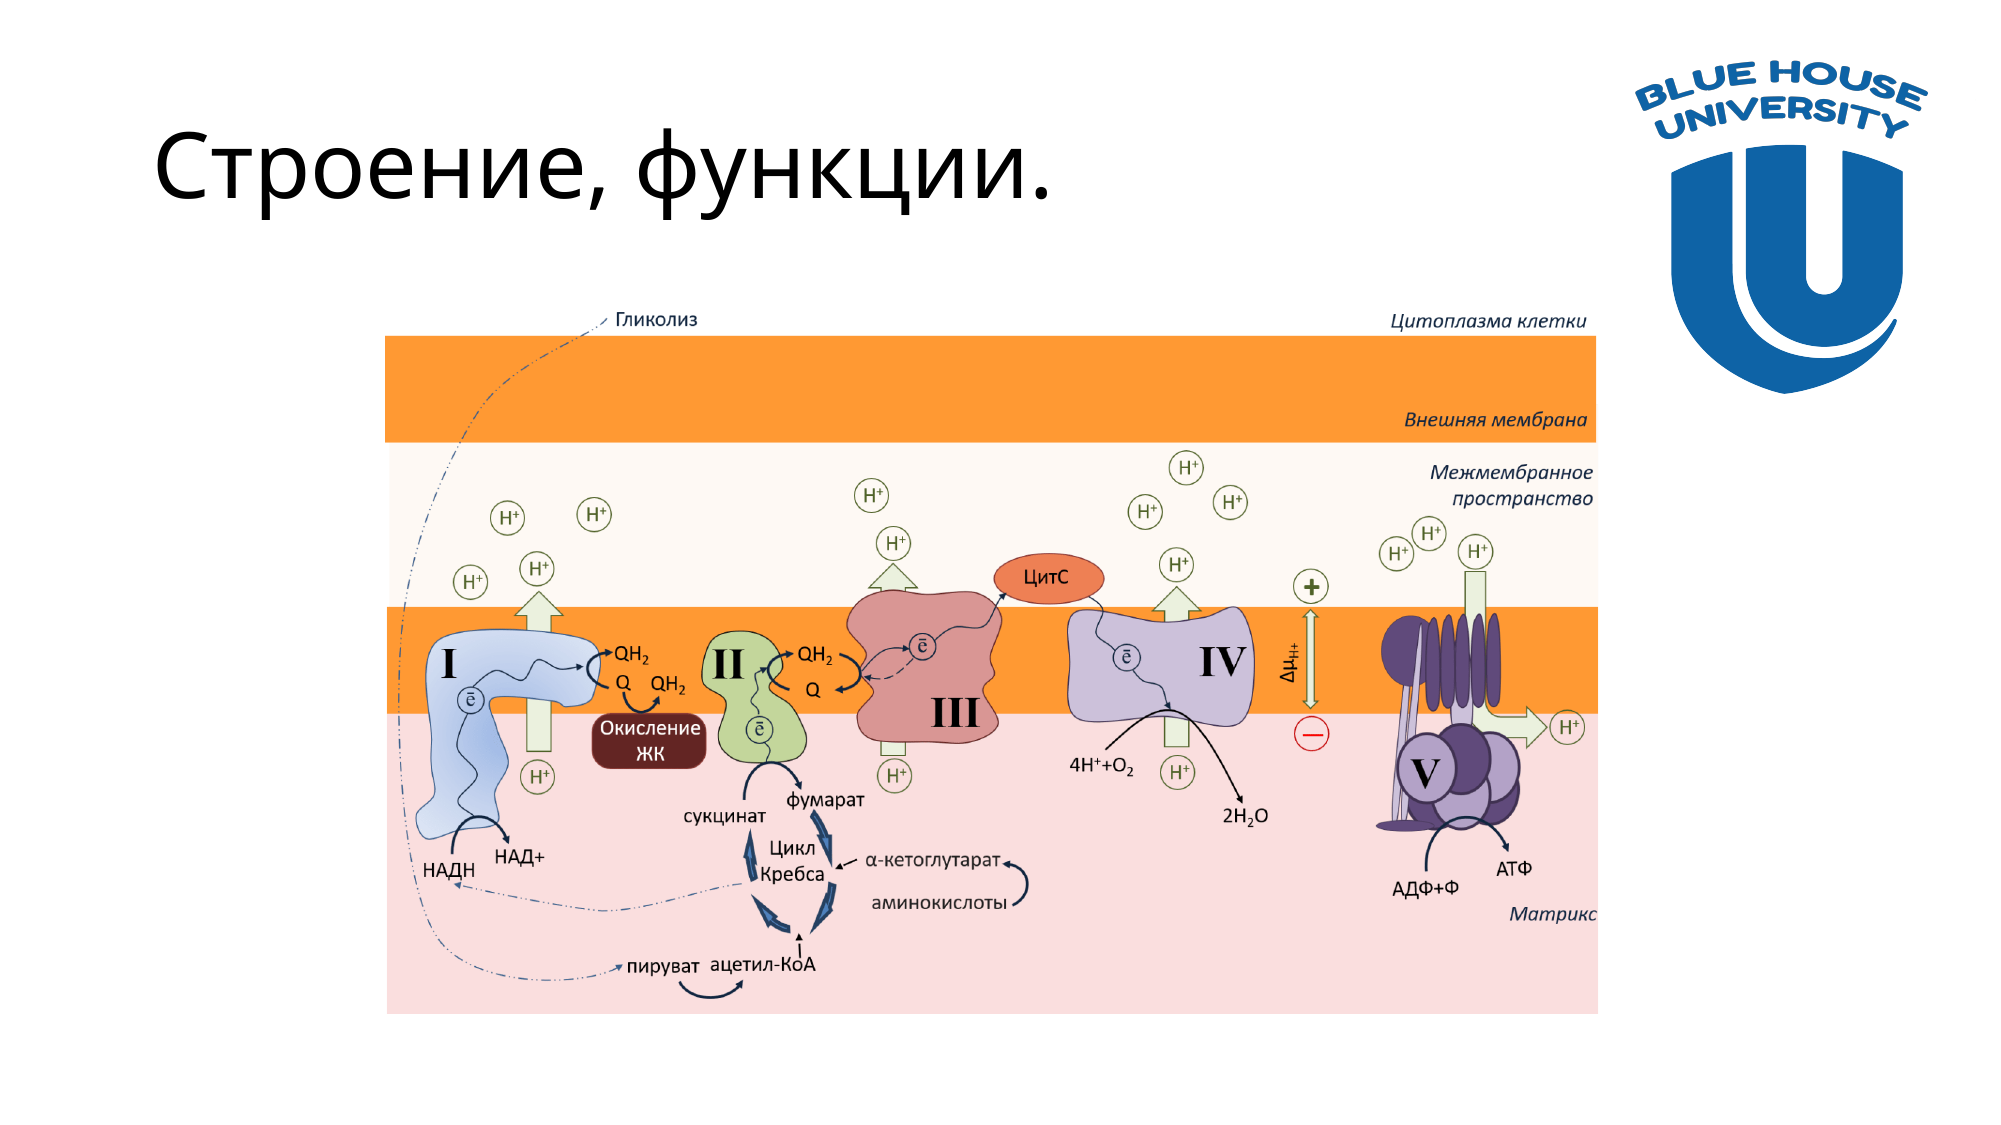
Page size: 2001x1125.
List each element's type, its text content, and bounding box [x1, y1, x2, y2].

picture [1603, 45, 1976, 394]
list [385, 299, 1615, 1014]
title Строение, функции. [137, 59, 1603, 278]
